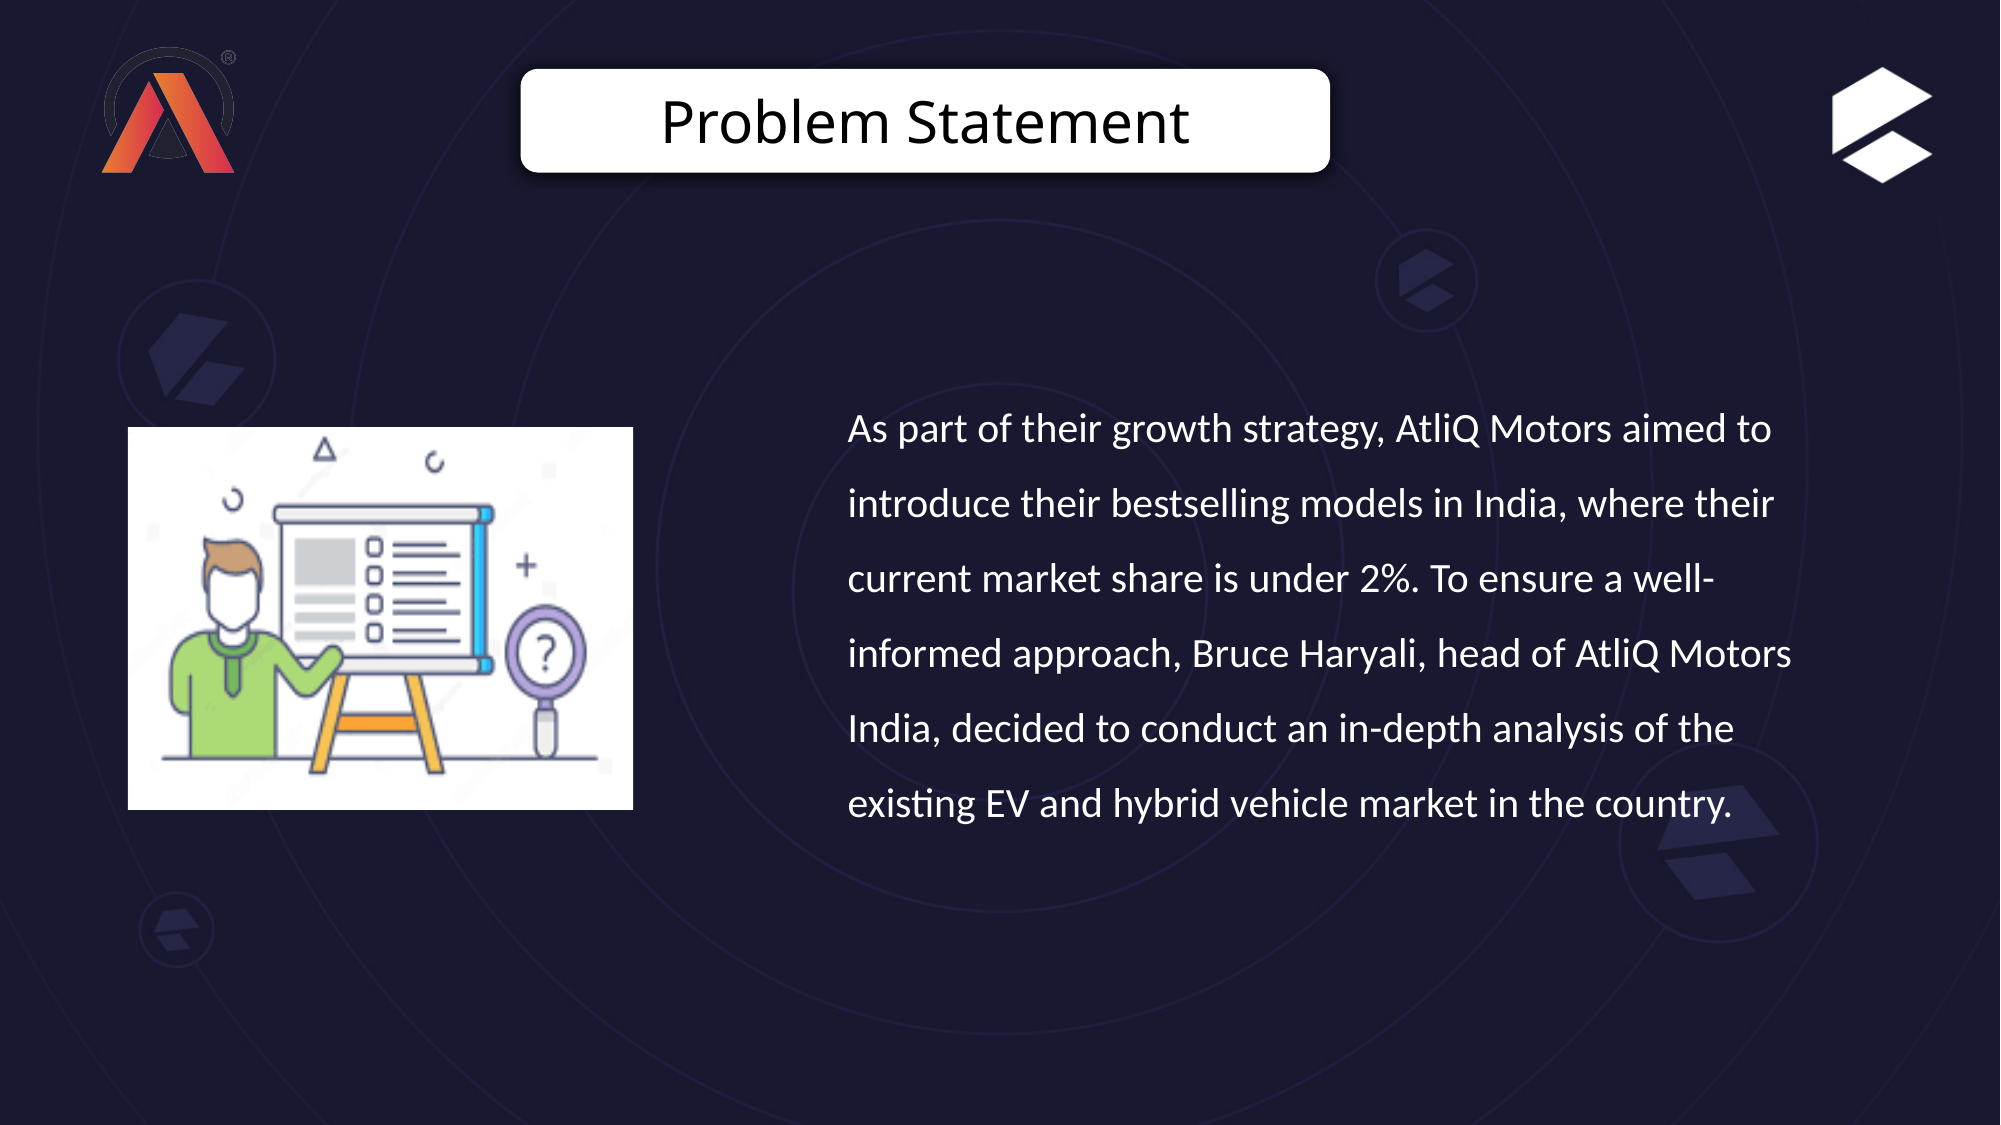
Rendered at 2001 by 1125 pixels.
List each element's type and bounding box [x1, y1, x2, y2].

picture [127, 427, 633, 810]
list [0, 0, 2000, 1125]
picture [100, 44, 240, 174]
